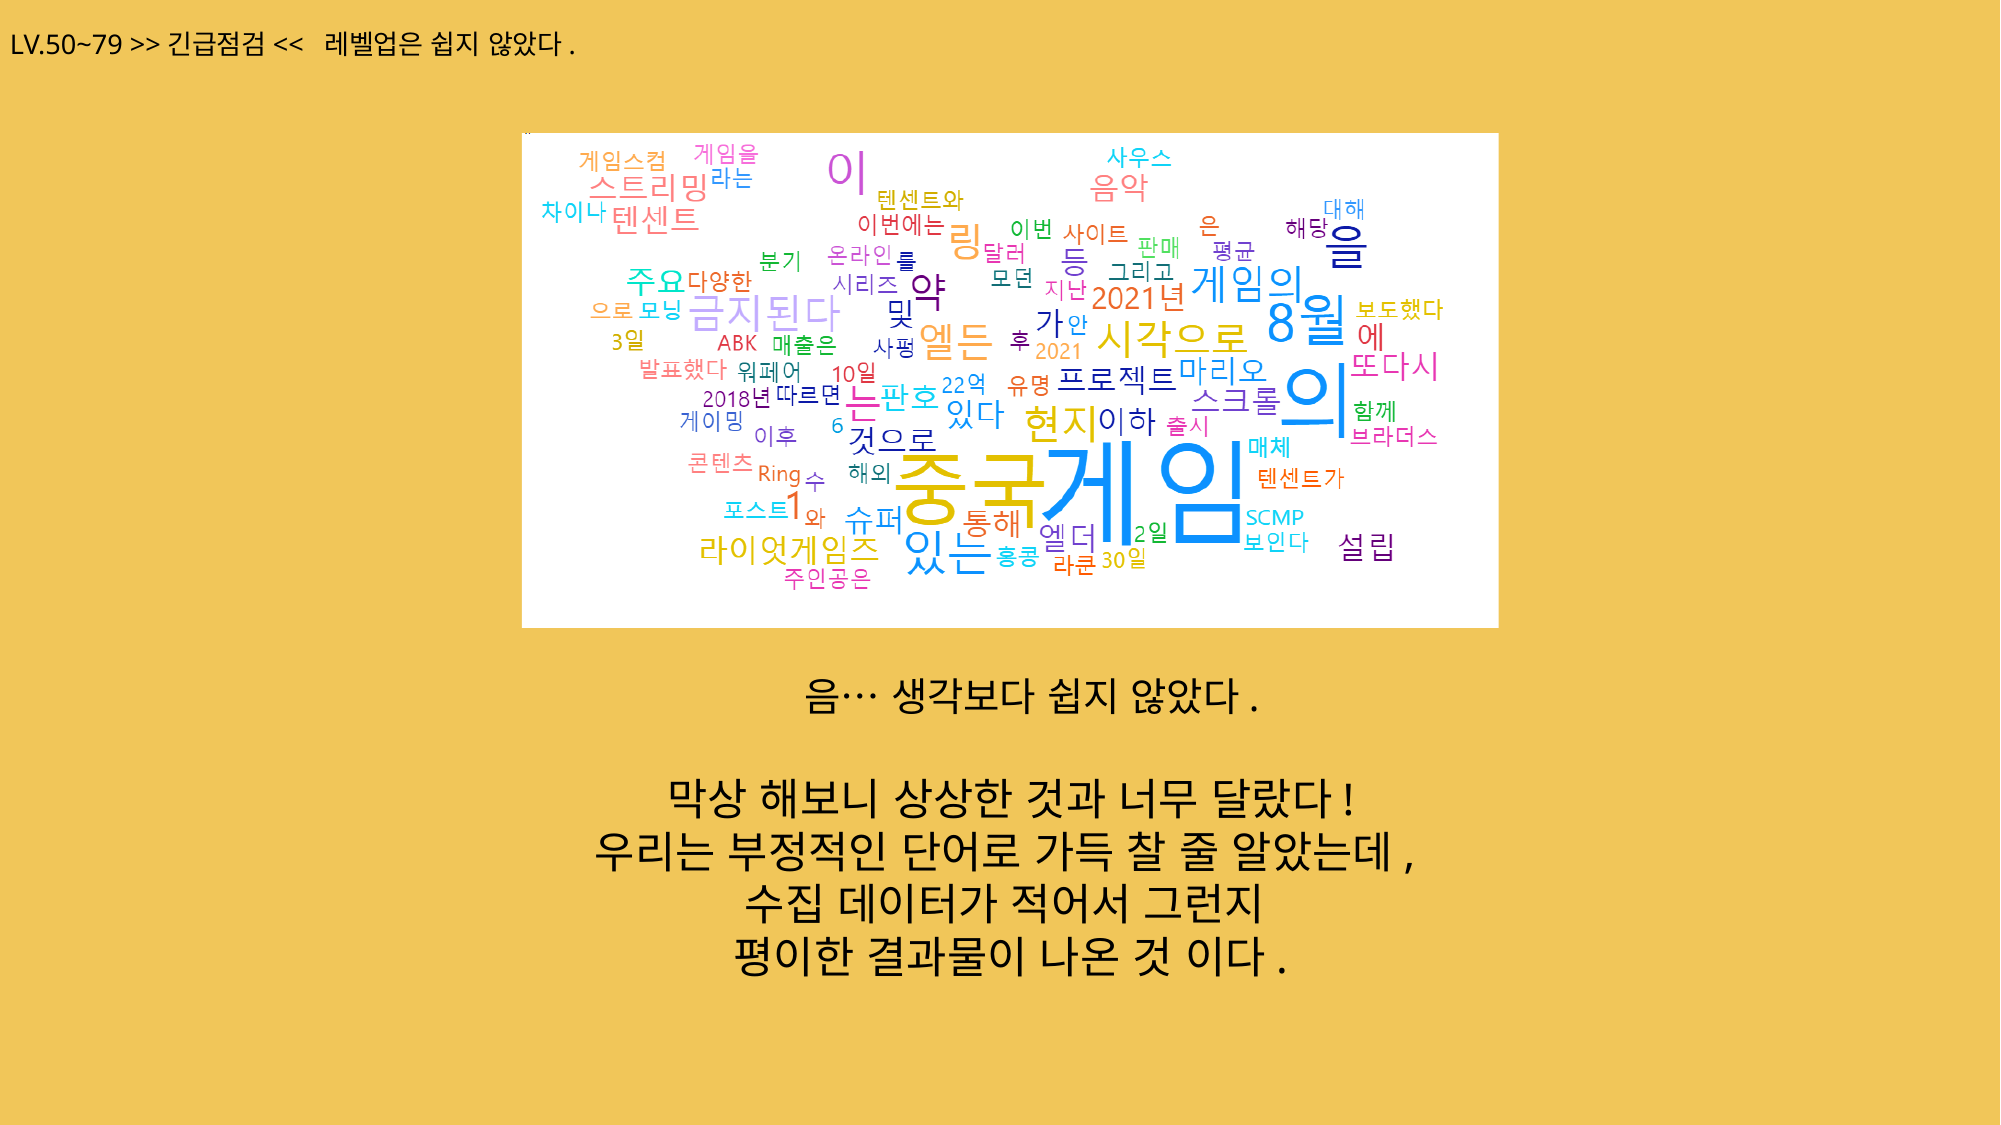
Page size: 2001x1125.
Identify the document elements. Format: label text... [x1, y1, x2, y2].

text_box LV.50~79 >>긴급점검<< 레벨업은 쉽지 않았다. [0, 0, 708, 194]
text_box 음… 생각보다 쉽지 않았다. [789, 664, 1710, 727]
picture [521, 133, 1499, 628]
text_box 막상 해보니 상상한 것과 너무 달랐다! 우리는 부정적인 단어로 가득 찰 줄 알았는데, 수집 데이터가 적어서 그런지 평이한 결과물이 나온 것 이다. [551, 764, 1471, 990]
